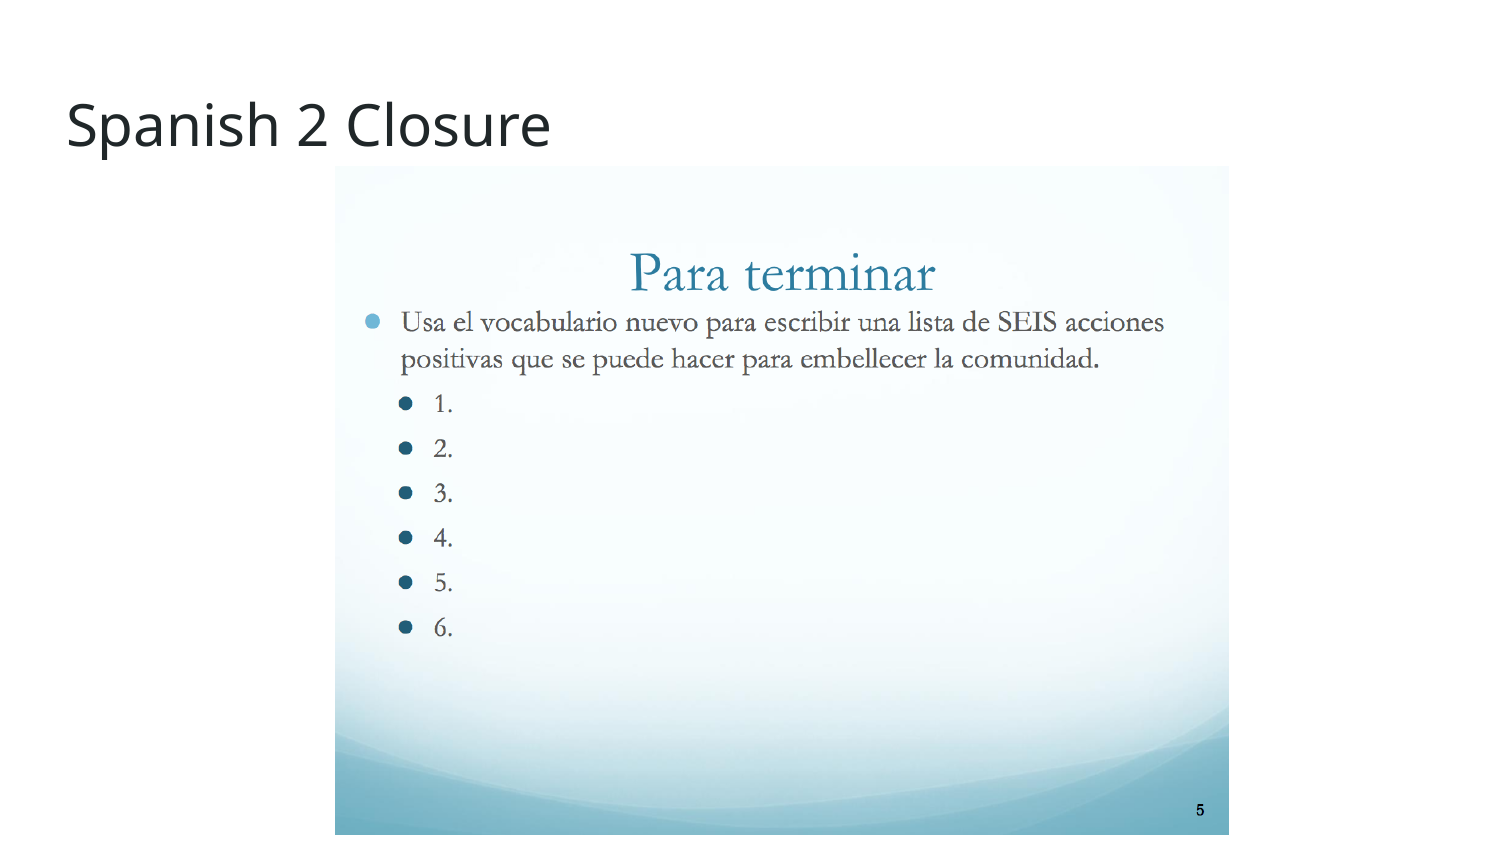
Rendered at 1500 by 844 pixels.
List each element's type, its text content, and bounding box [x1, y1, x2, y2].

picture [335, 166, 1229, 836]
title Spanish 2 Closure [51, 72, 1449, 167]
